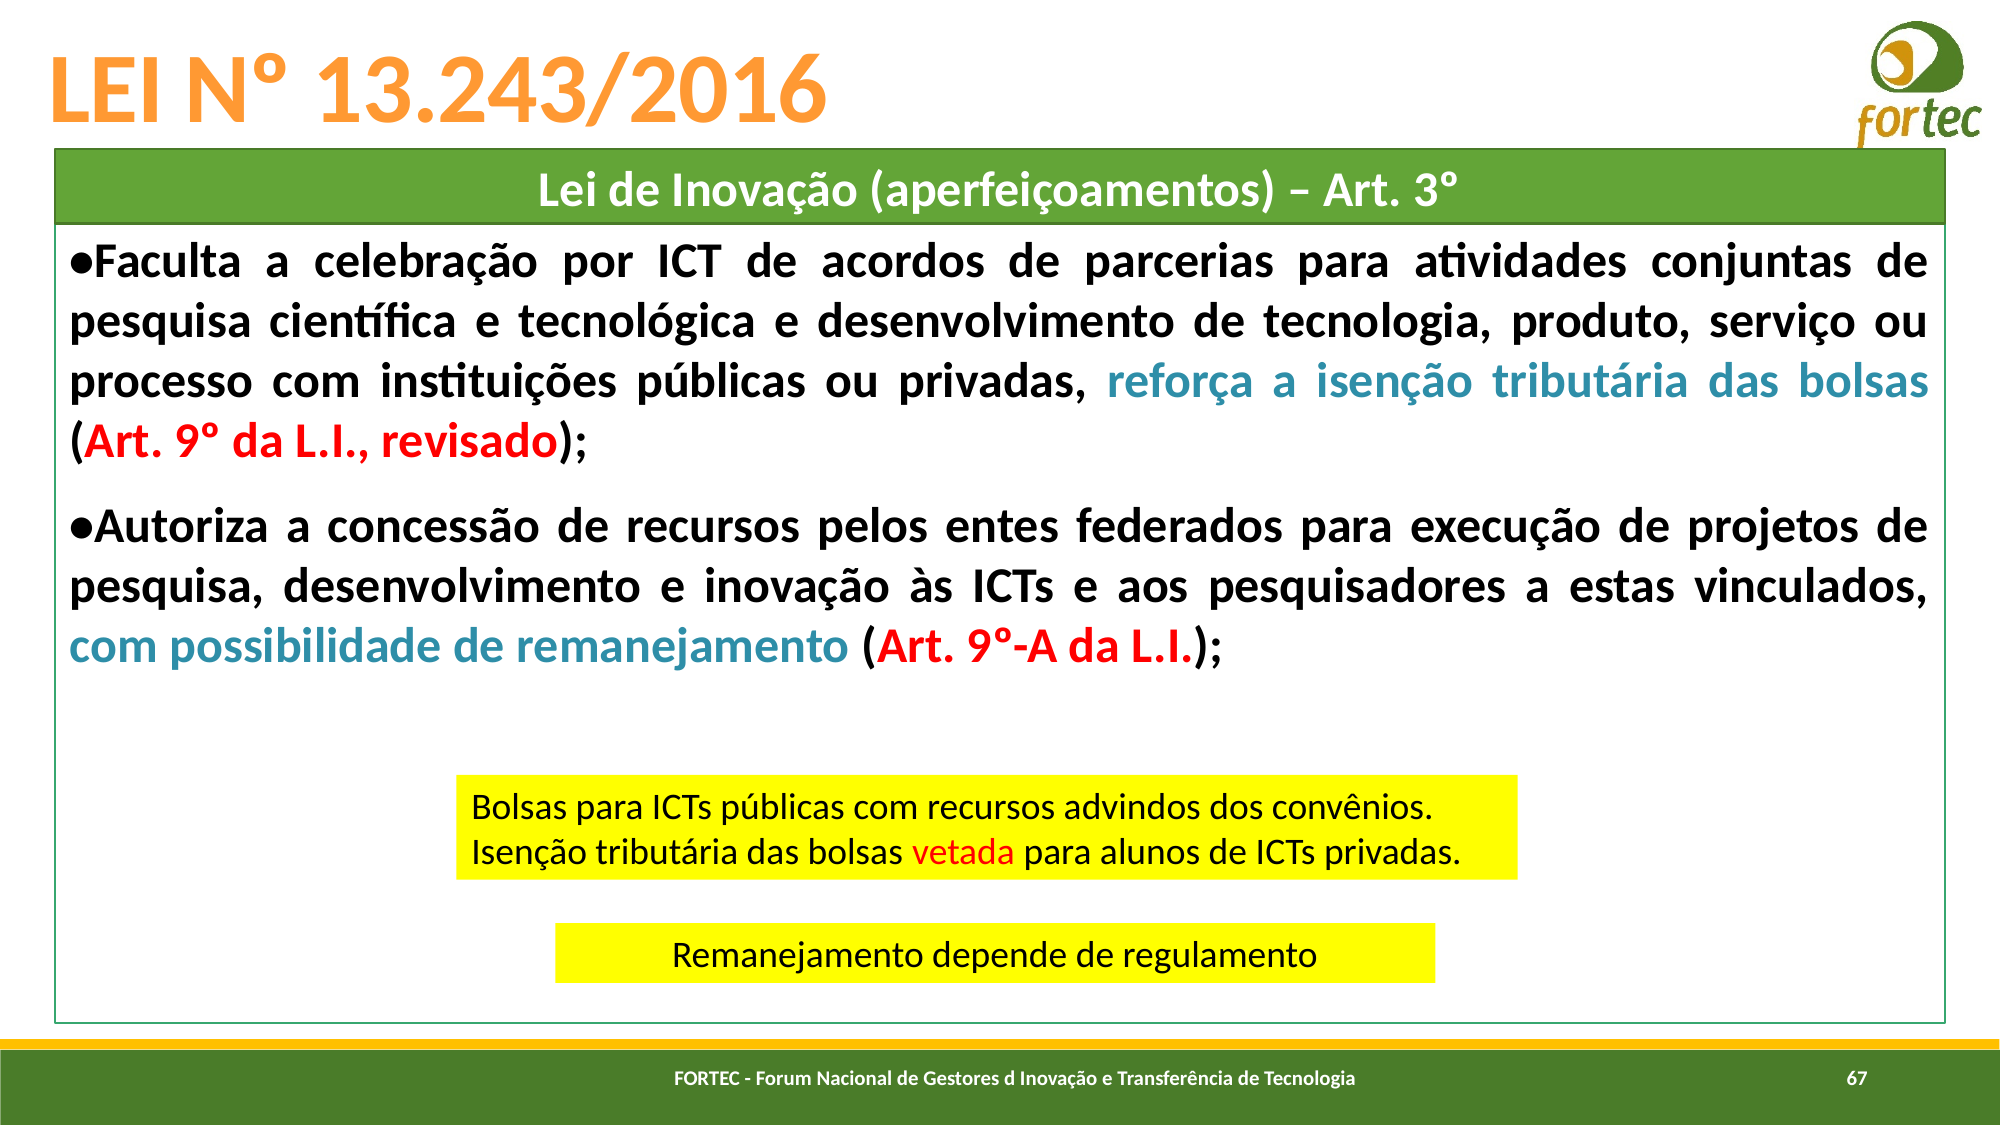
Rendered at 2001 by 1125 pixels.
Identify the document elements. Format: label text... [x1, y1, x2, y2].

title LEI Nº 13.243/2016 [33, 21, 1830, 150]
slide_number 67 [1748, 1057, 1966, 1118]
picture [1854, 21, 1982, 159]
text_box Remanejamento depende de regulamento [555, 923, 1436, 983]
text_box •Faculta a celebração por ICT de acordos de parcerias para atividades conjuntas de pesquisa científica e tecnológica e desenvolvimento de tecnologia, produto, serviço ou processo com instituições públicas ou privadas, reforça a isenção tributária das bolsas (Art. 9º da L.I., revisado); •Autoriza a concessão de recursos pelos entes federados para execução de projetos de pesquisa, desenvolvimento e inovação às ICTs e aos pesquisadores a estas vinculados, com possibilidade de remanejamento (Art. 9º-A da L.I.); [54, 225, 1946, 1024]
text_box Lei de Inovação (aperfeiçoamentos) – Art. 3º [54, 148, 1946, 225]
text_box Bolsas para ICTs públicas com recursos advindos dos convênios. Isenção tributária das bolsas vetada para alunos de ICTs privadas. [456, 774, 1518, 880]
footer FORTEC - Forum Nacional de Gestores d Inovação e Transferência de Tecnologia [438, 1057, 1593, 1118]
